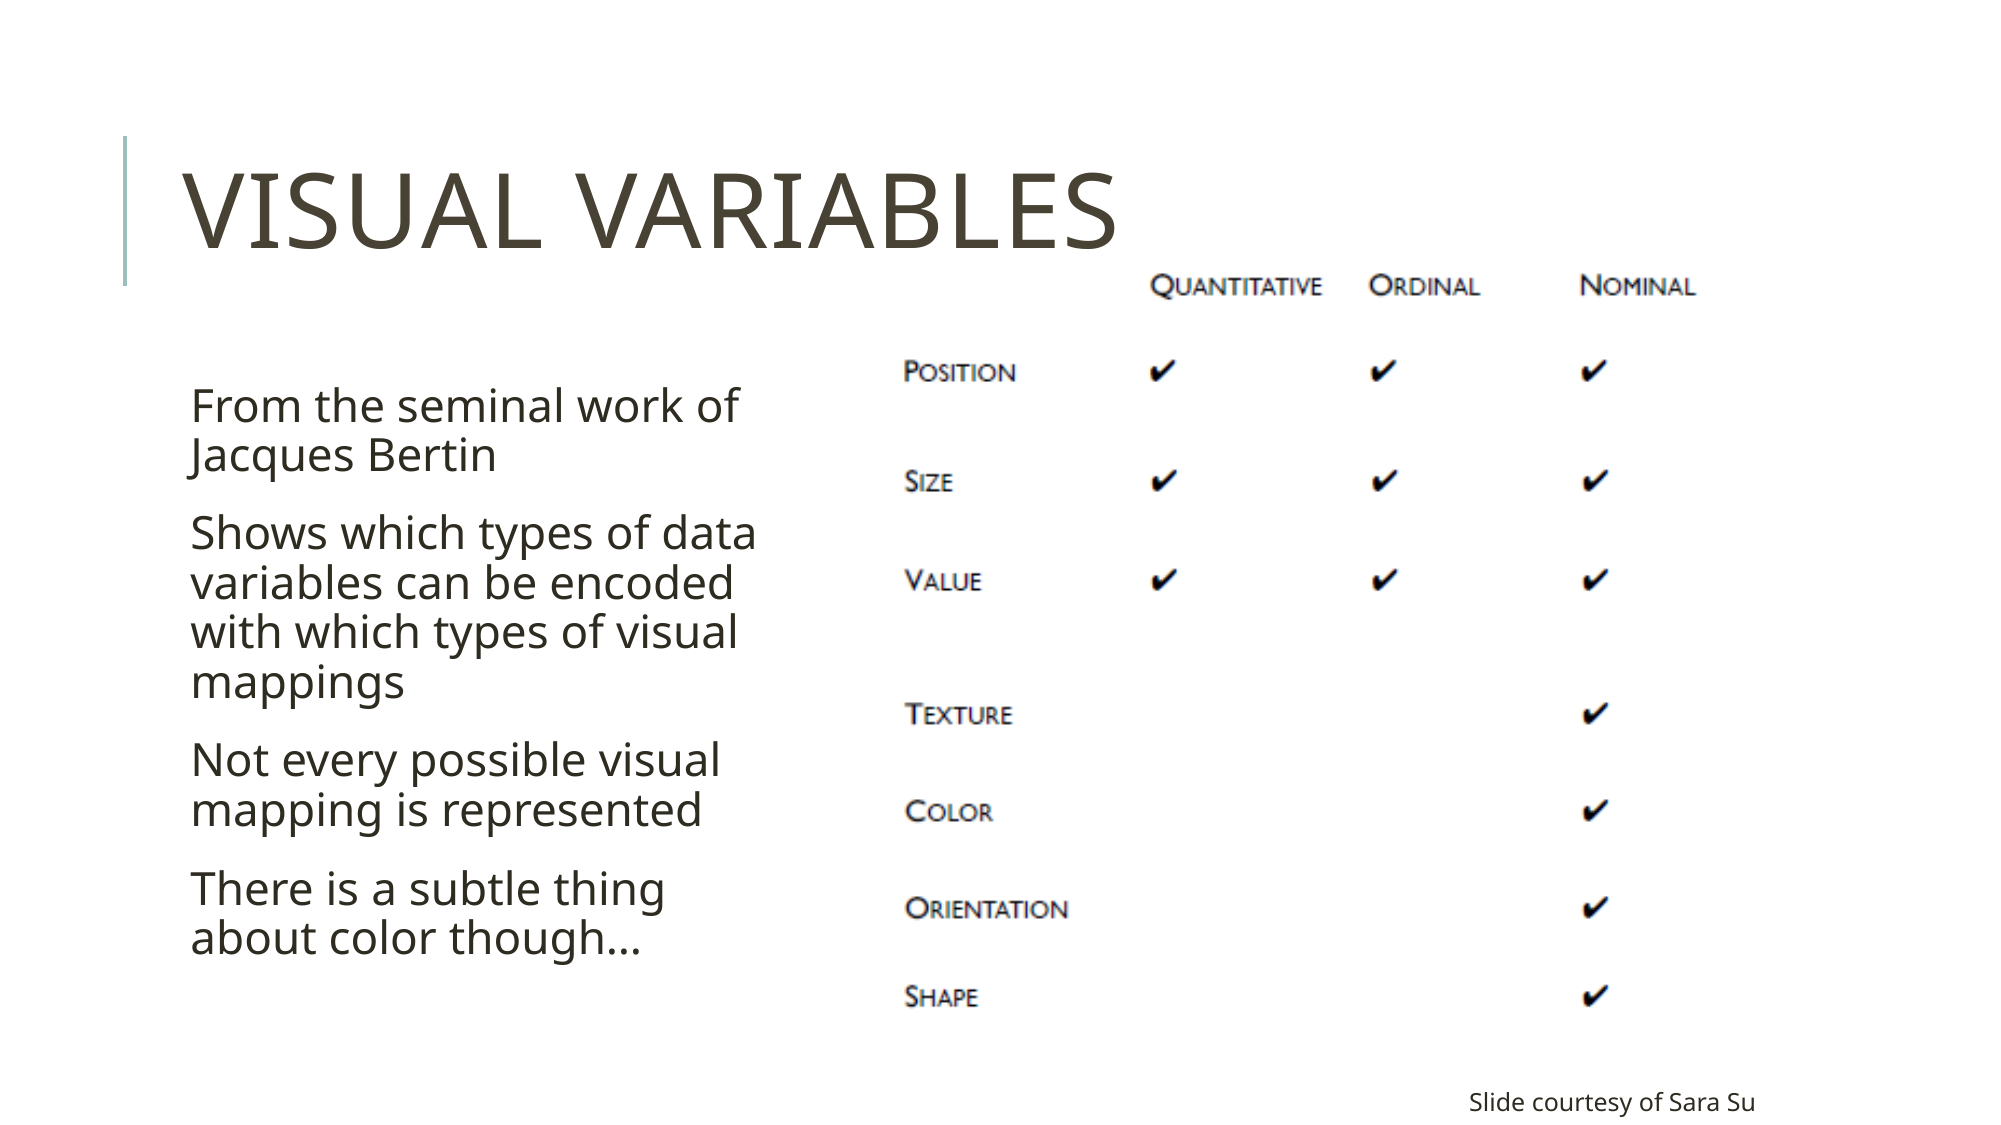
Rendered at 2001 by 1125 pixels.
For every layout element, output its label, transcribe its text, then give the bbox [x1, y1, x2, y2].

picture [888, 257, 1714, 1047]
text_box Slide courtesy of Sara Su [1454, 1079, 1772, 1125]
title Visual Variables [168, 96, 1763, 342]
list From the seminal work of Jacques Bertin Shows which types of data variables can be encoded with which types of visual mappings Not every possible visual mapping is represented There is a subtle thing about color though… [168, 375, 775, 1035]
